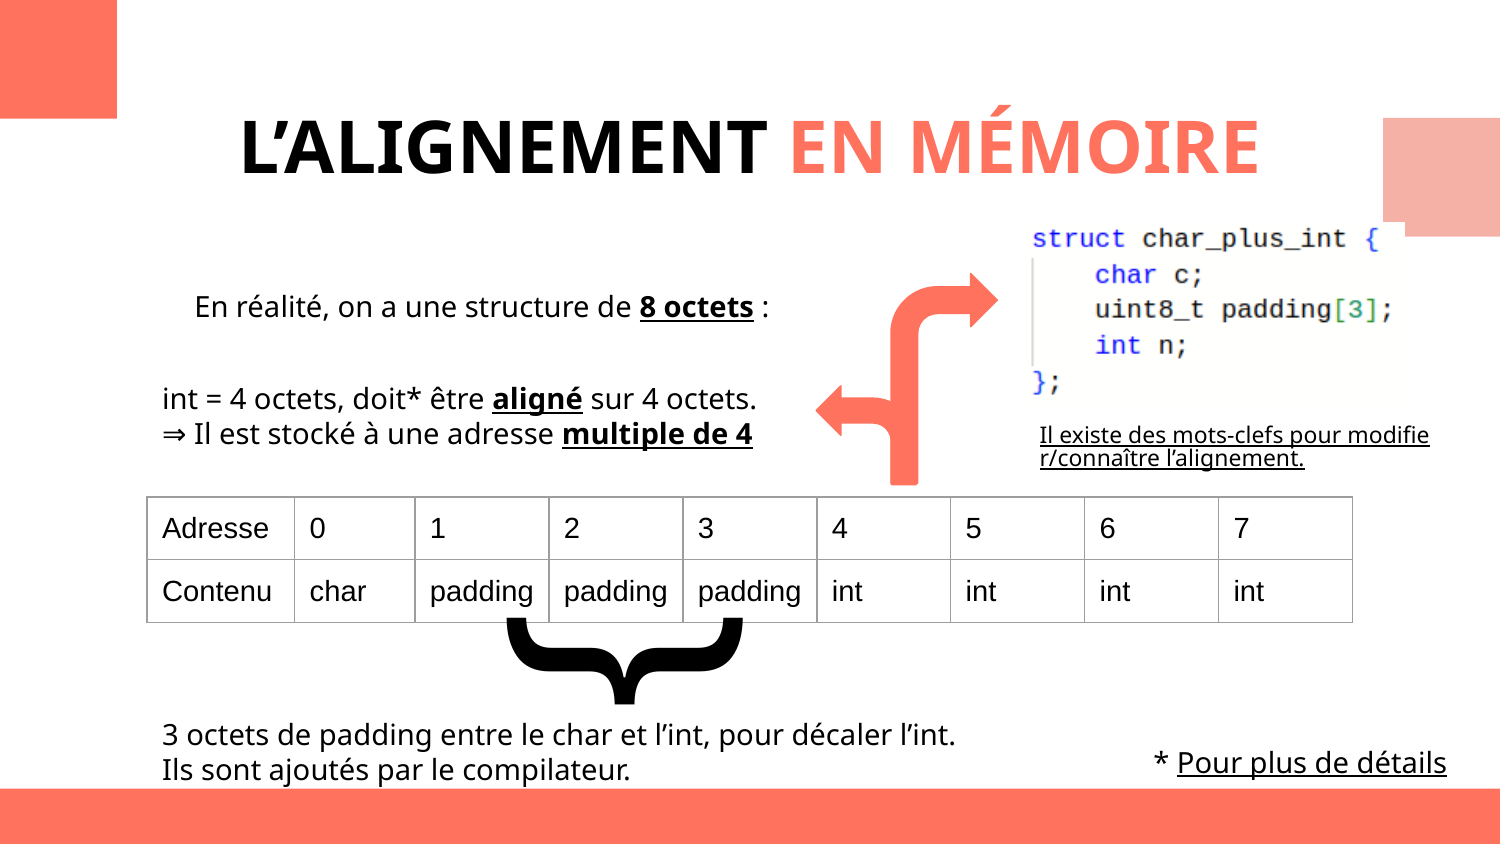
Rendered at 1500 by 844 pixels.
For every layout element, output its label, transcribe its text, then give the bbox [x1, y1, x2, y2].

table_header 3 [684, 498, 816, 559]
table_cell int [1219, 560, 1352, 622]
table_header 0 [295, 498, 414, 559]
text_box int = 4 octets, doit* être aligné sur 4 octets. ⇒ Il est stocké à une adresse multiple de 4 [147, 365, 832, 464]
table_header Adresse [148, 498, 294, 559]
table_header 4 [818, 498, 950, 559]
table_header 2 [550, 498, 682, 559]
text_box [891, 273, 998, 484]
table_cell padding [416, 560, 548, 622]
text_box Il existe des mots-clefs pour modifier/connaître l’alignement. [1024, 405, 1447, 480]
table_cell char [295, 560, 414, 622]
table_cell int [818, 560, 950, 622]
table_header 5 [951, 498, 1084, 559]
table_cell int [951, 560, 1084, 622]
table_cell int [1085, 560, 1218, 622]
text_box 3 octets de padding entre le char et l’int, pour décaler l’int. Ils sont ajoutés par le compilateur. [147, 701, 1046, 792]
table_cell padding [684, 560, 816, 622]
table_header 1 [416, 498, 548, 559]
text_box En réalité, on a une structure de 8 octets : [179, 273, 832, 333]
table_cell Contenu [148, 560, 294, 622]
table_cell padding [550, 560, 682, 622]
title L’ALIGNEMENT EN MÉMOIRE [0, 107, 1500, 181]
text_box [816, 385, 891, 439]
table_header 6 [1085, 498, 1218, 559]
text_box { [415, 626, 817, 701]
picture [1024, 222, 1405, 409]
text_box * Pour plus de détails [1138, 728, 1500, 788]
table_header 7 [1219, 498, 1352, 559]
